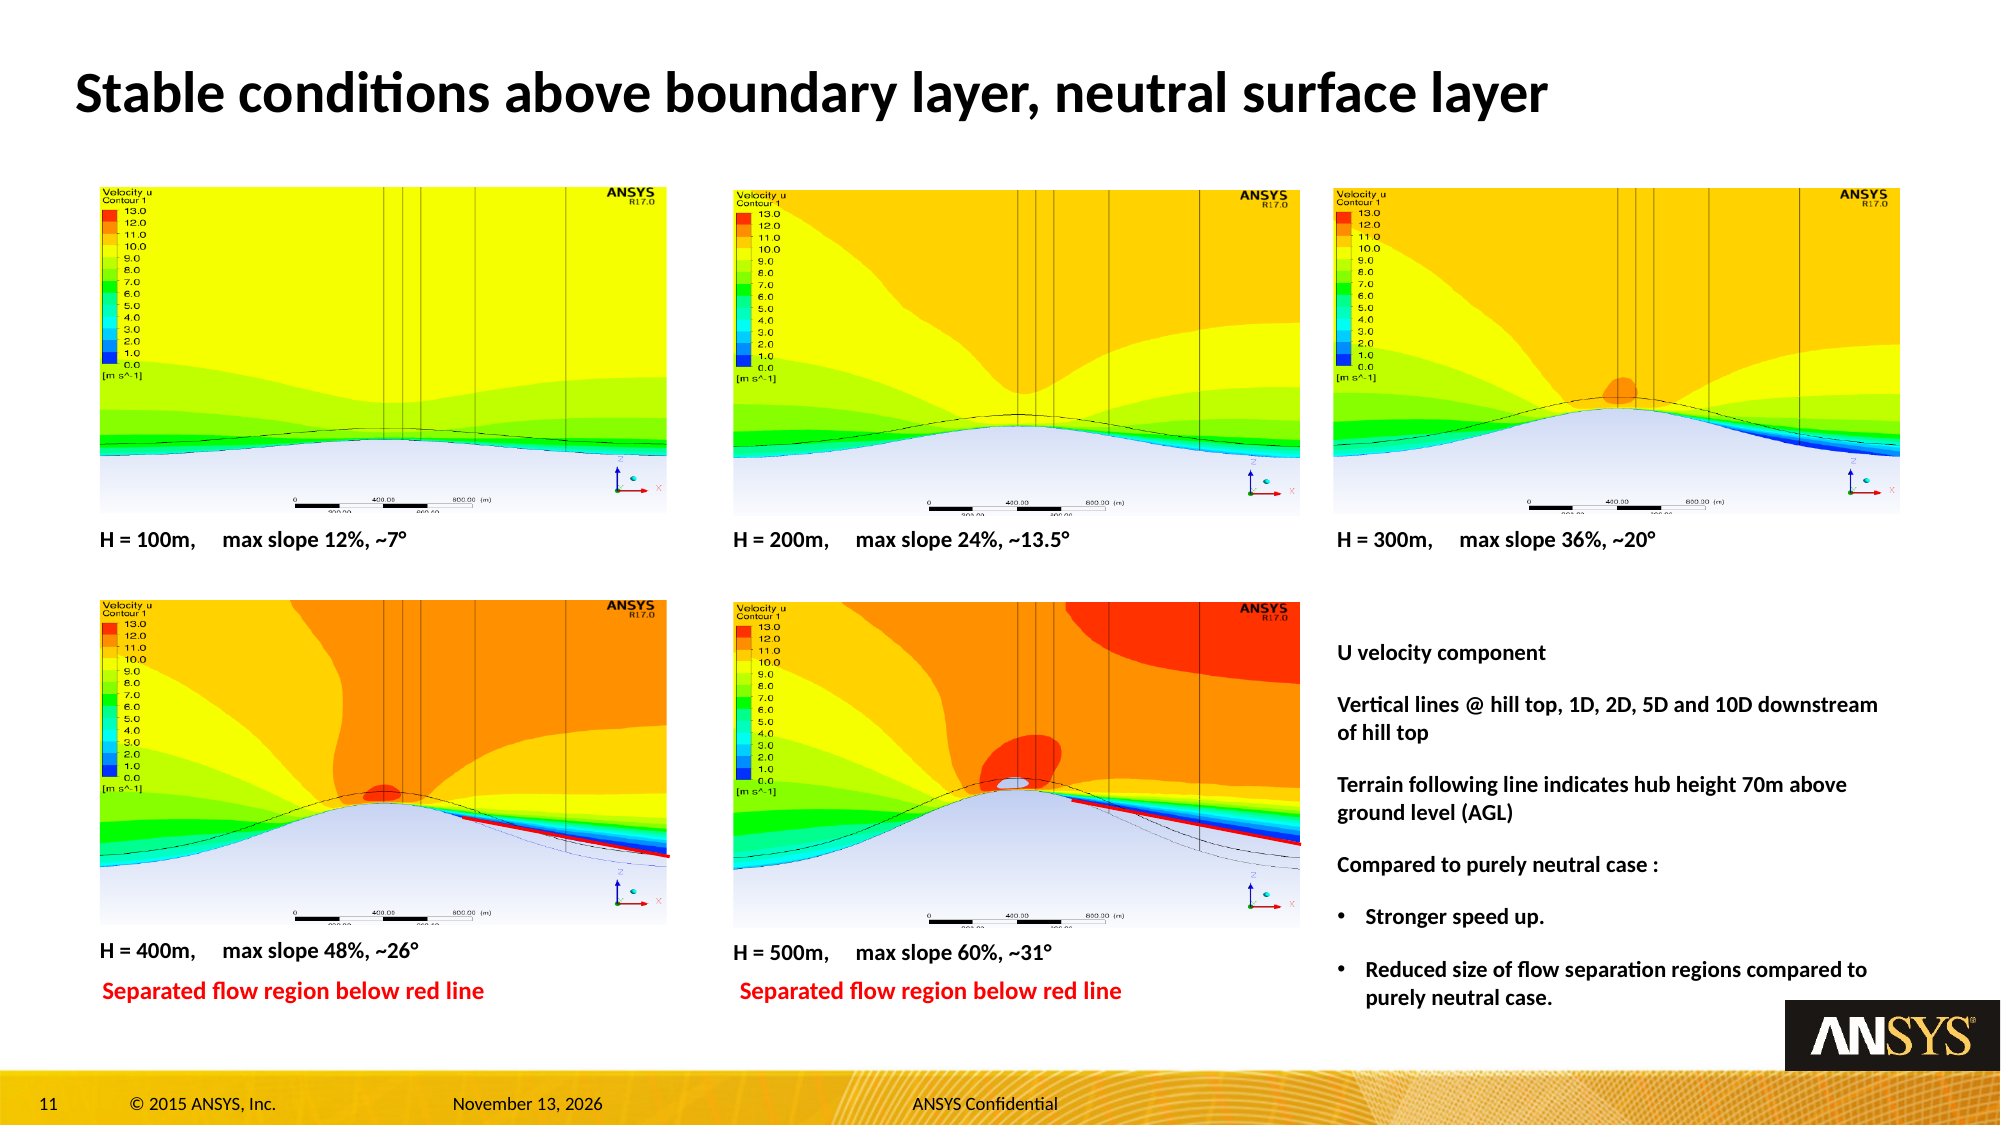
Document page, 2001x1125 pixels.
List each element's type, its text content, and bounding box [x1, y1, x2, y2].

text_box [1072, 800, 1300, 845]
title Stable conditions above boundary layer, neutral surface layer [74, 62, 1601, 143]
list H = 200m, max slope 24%, ~13.5° [733, 524, 1301, 588]
list H = 400m, max slope 48%, ~26° [99, 935, 667, 999]
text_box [463, 817, 669, 857]
text_box Separated flow region below red line [725, 967, 1150, 1012]
text_box Separated flow region below red line [87, 967, 512, 1012]
list H = 100m, max slope 12%, ~7° [99, 524, 667, 588]
list H = 300m, max slope 36%, ~20° [1336, 524, 1904, 588]
picture [0, 0, 2001, 1125]
list H = 500m, max slope 60%, ~31° [733, 937, 1301, 1001]
list U velocity component Vertical lines @ hill top, 1D, 2D, 5D and 10D downstream of hill top Terrain following line indicates hub height 70m above ground level (AGL) Compared to purely neutral case : Stronger speed up. Reduced size of flow separation regions compared to purely neutral case. [1337, 637, 1904, 1013]
